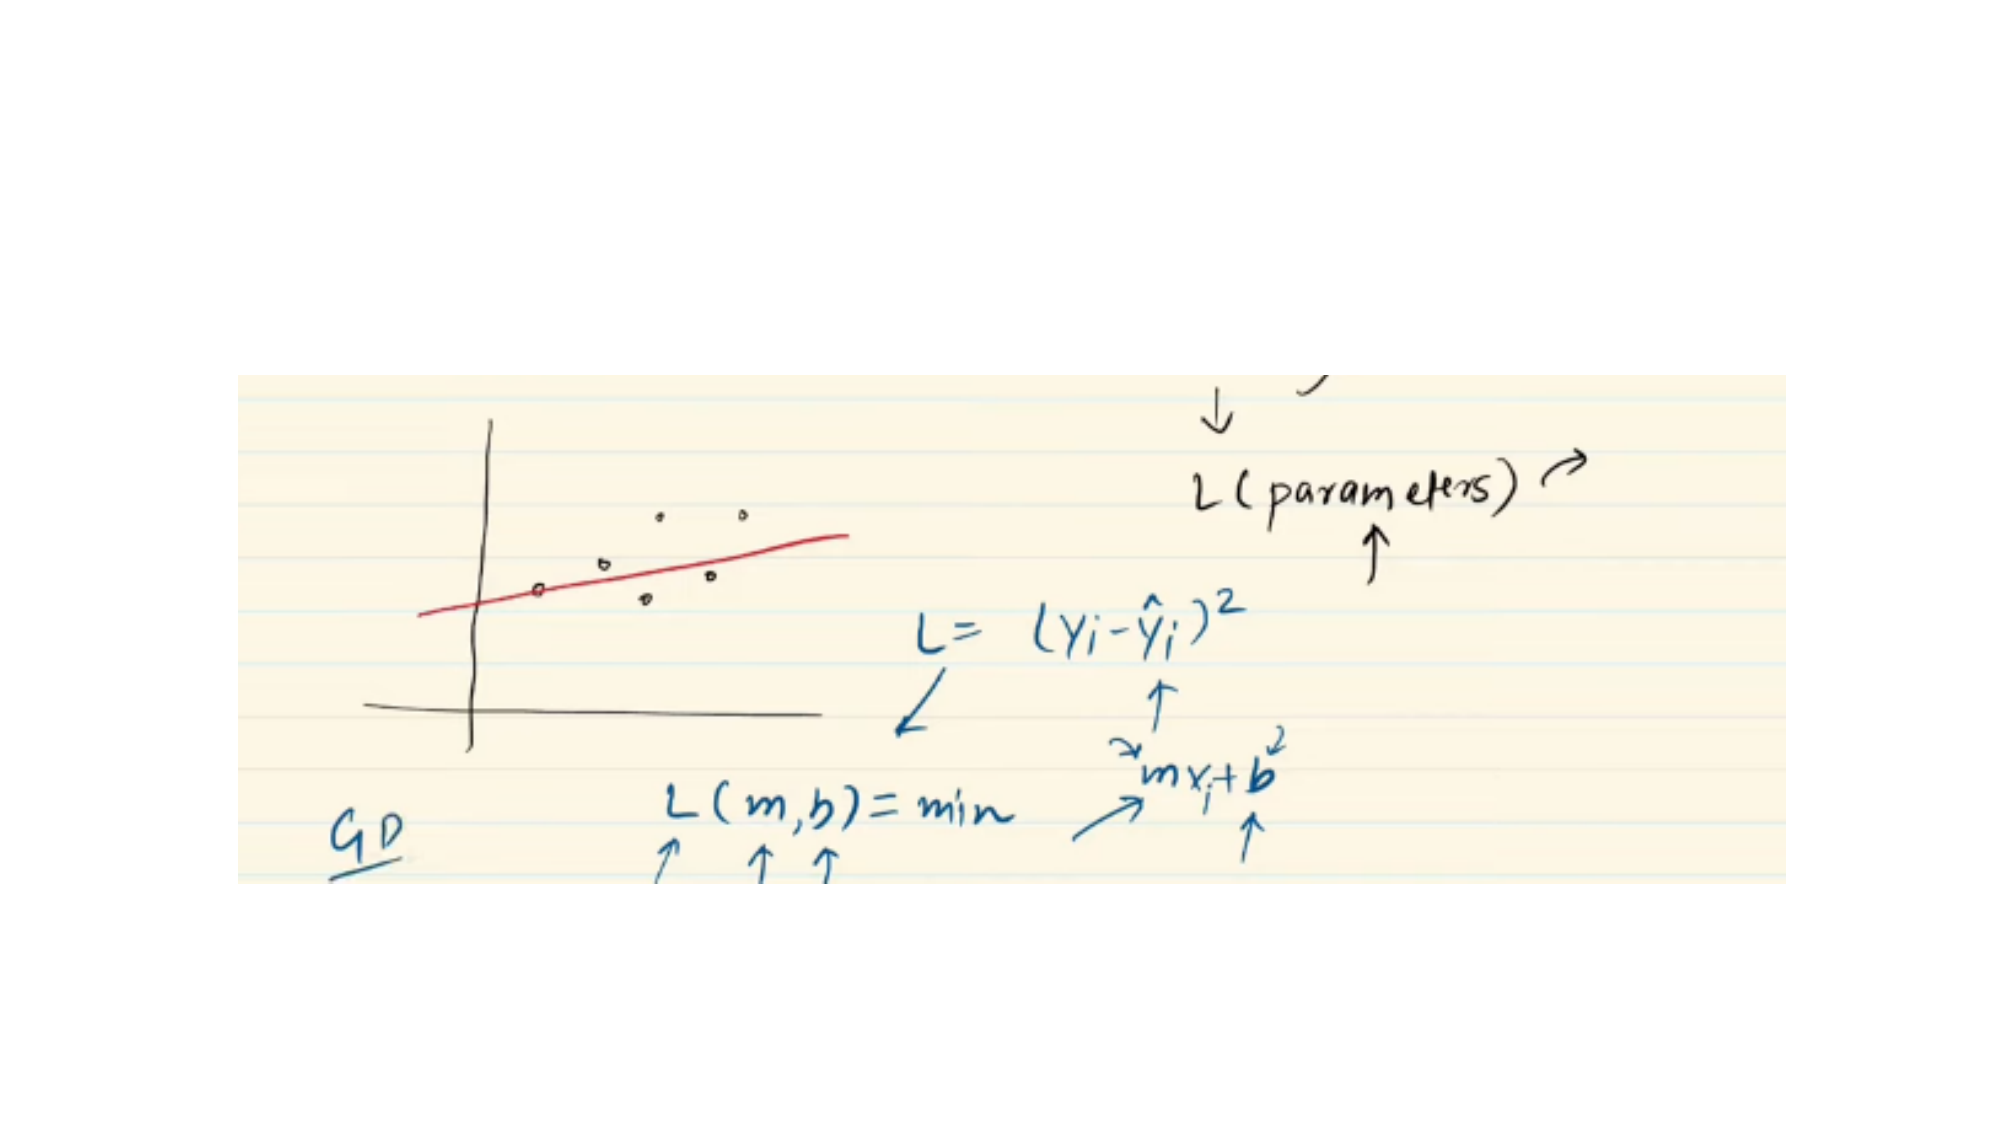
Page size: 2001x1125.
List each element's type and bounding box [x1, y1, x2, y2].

picture [238, 375, 1786, 885]
